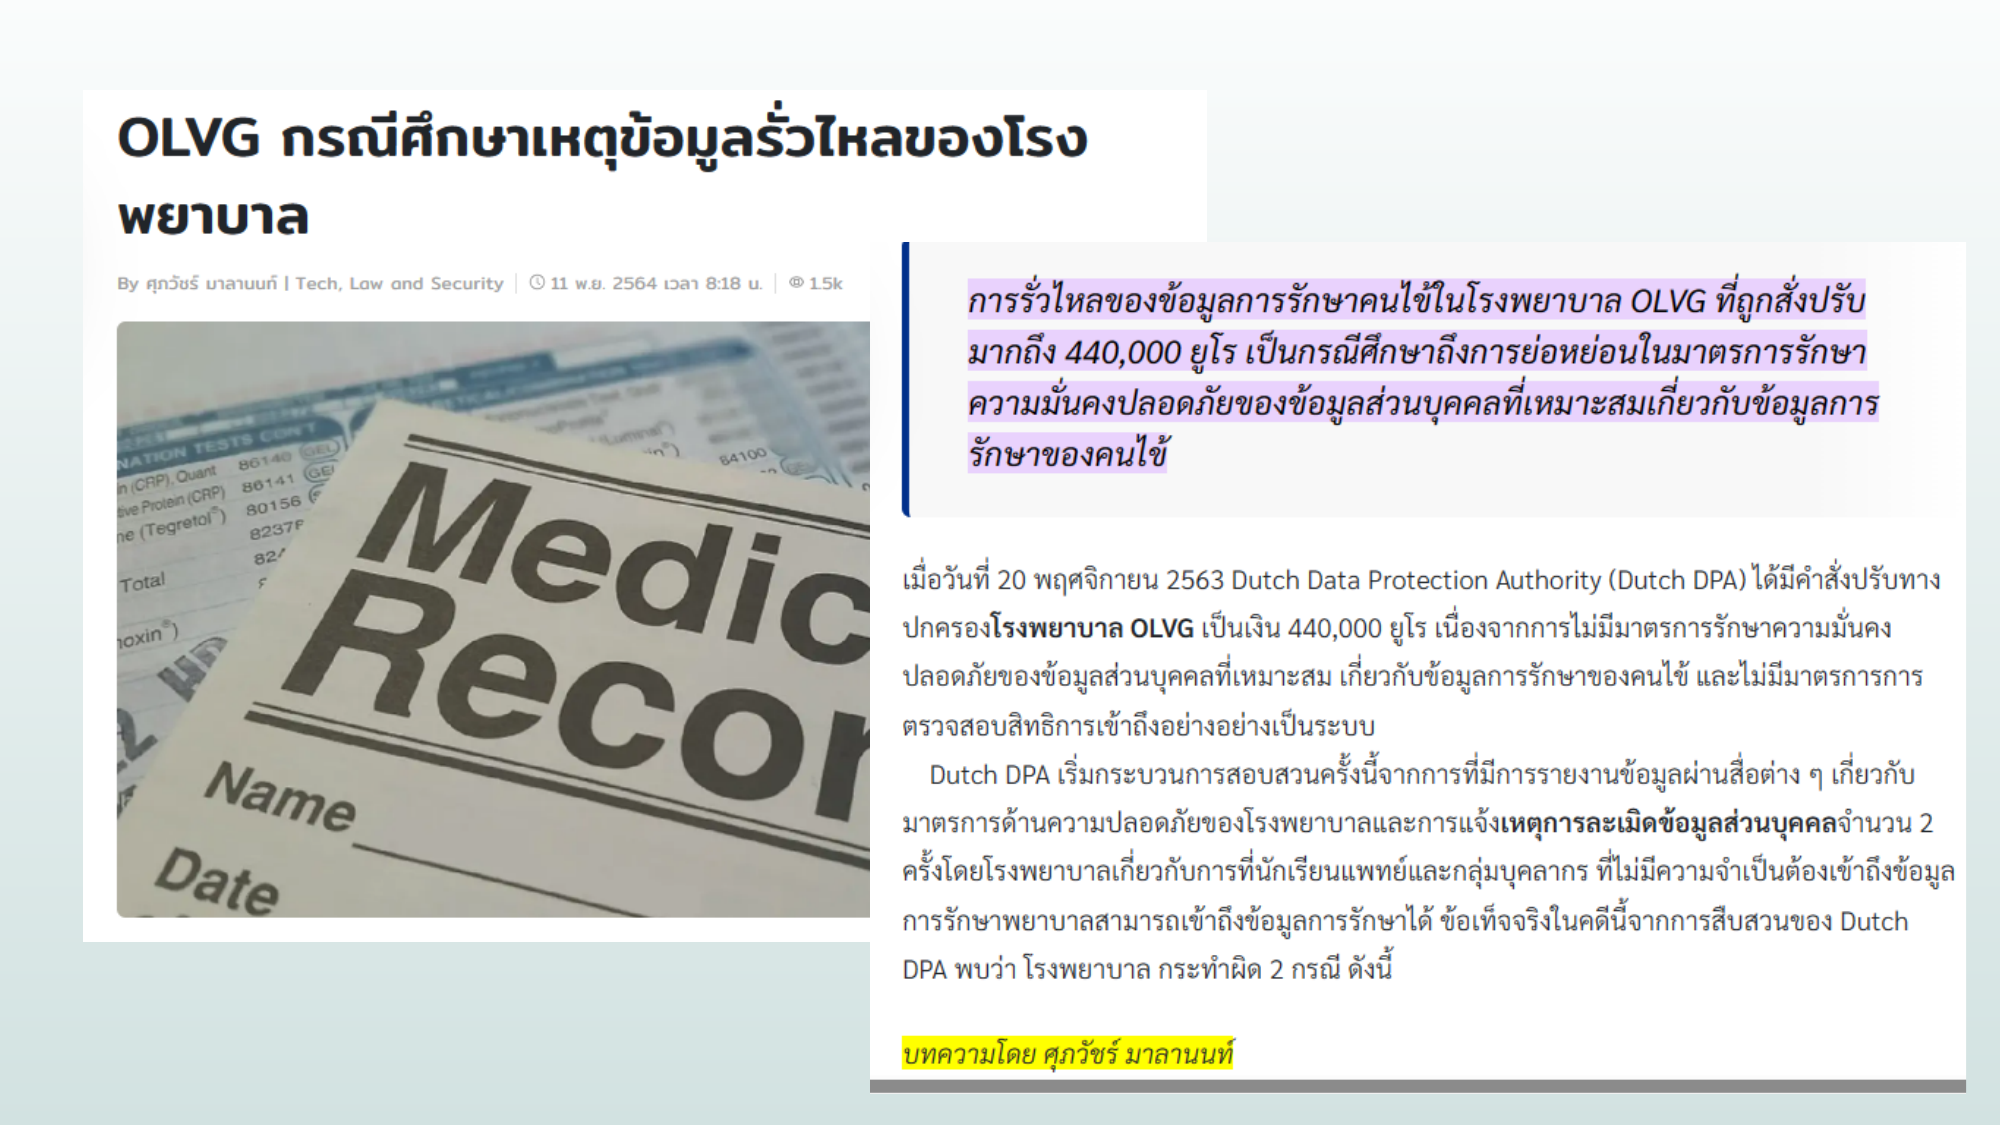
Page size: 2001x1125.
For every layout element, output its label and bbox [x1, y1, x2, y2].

picture [82, 89, 1967, 1095]
